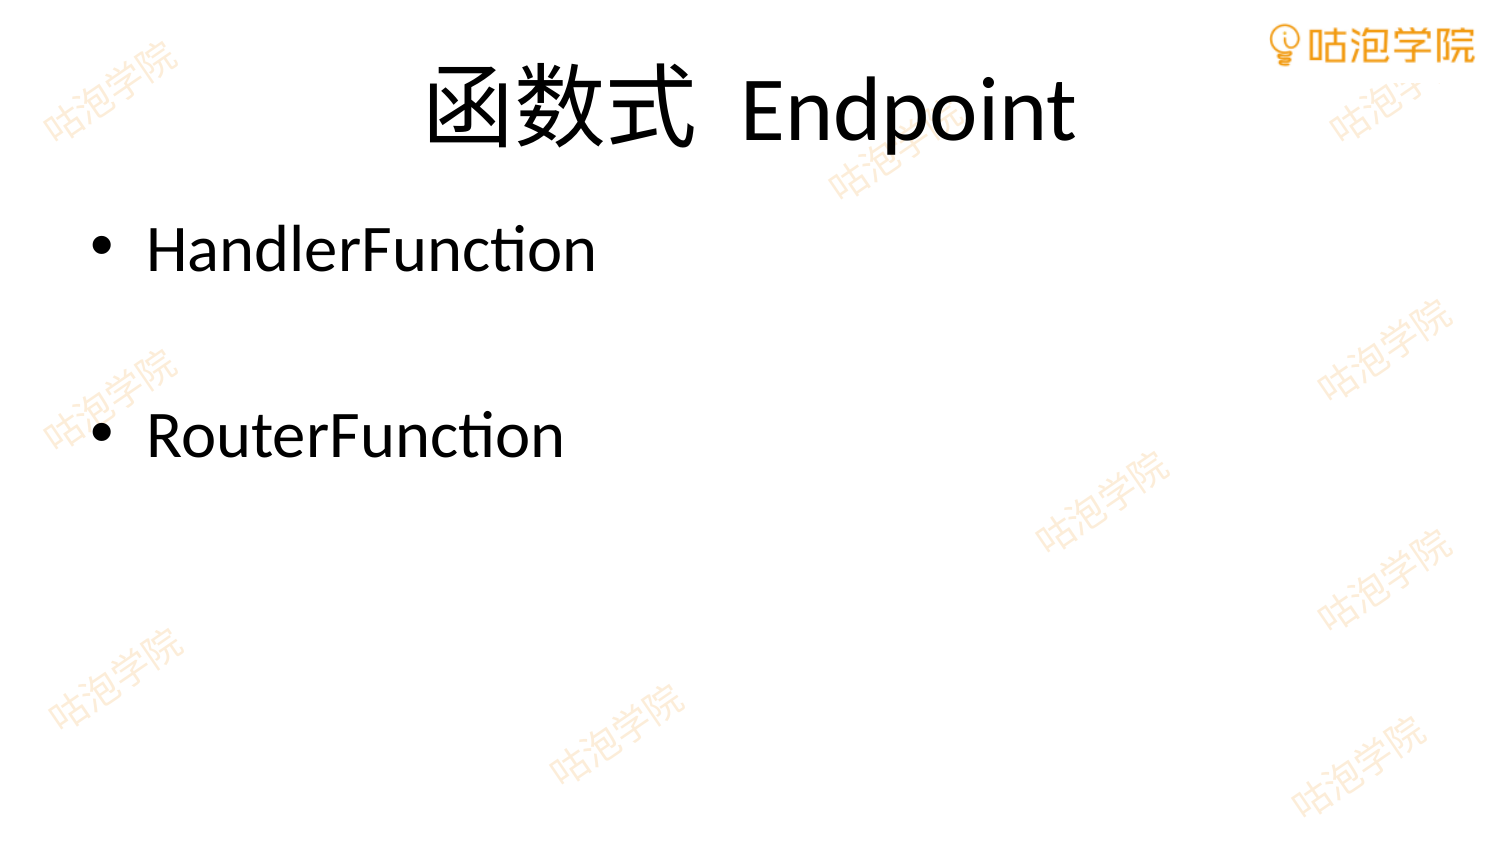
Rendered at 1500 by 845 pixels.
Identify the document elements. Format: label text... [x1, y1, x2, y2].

list HandlerFunction RouterFunction [75, 196, 1425, 754]
title 函数式 Endpoint [75, 33, 1425, 175]
picture [1269, 11, 1477, 83]
